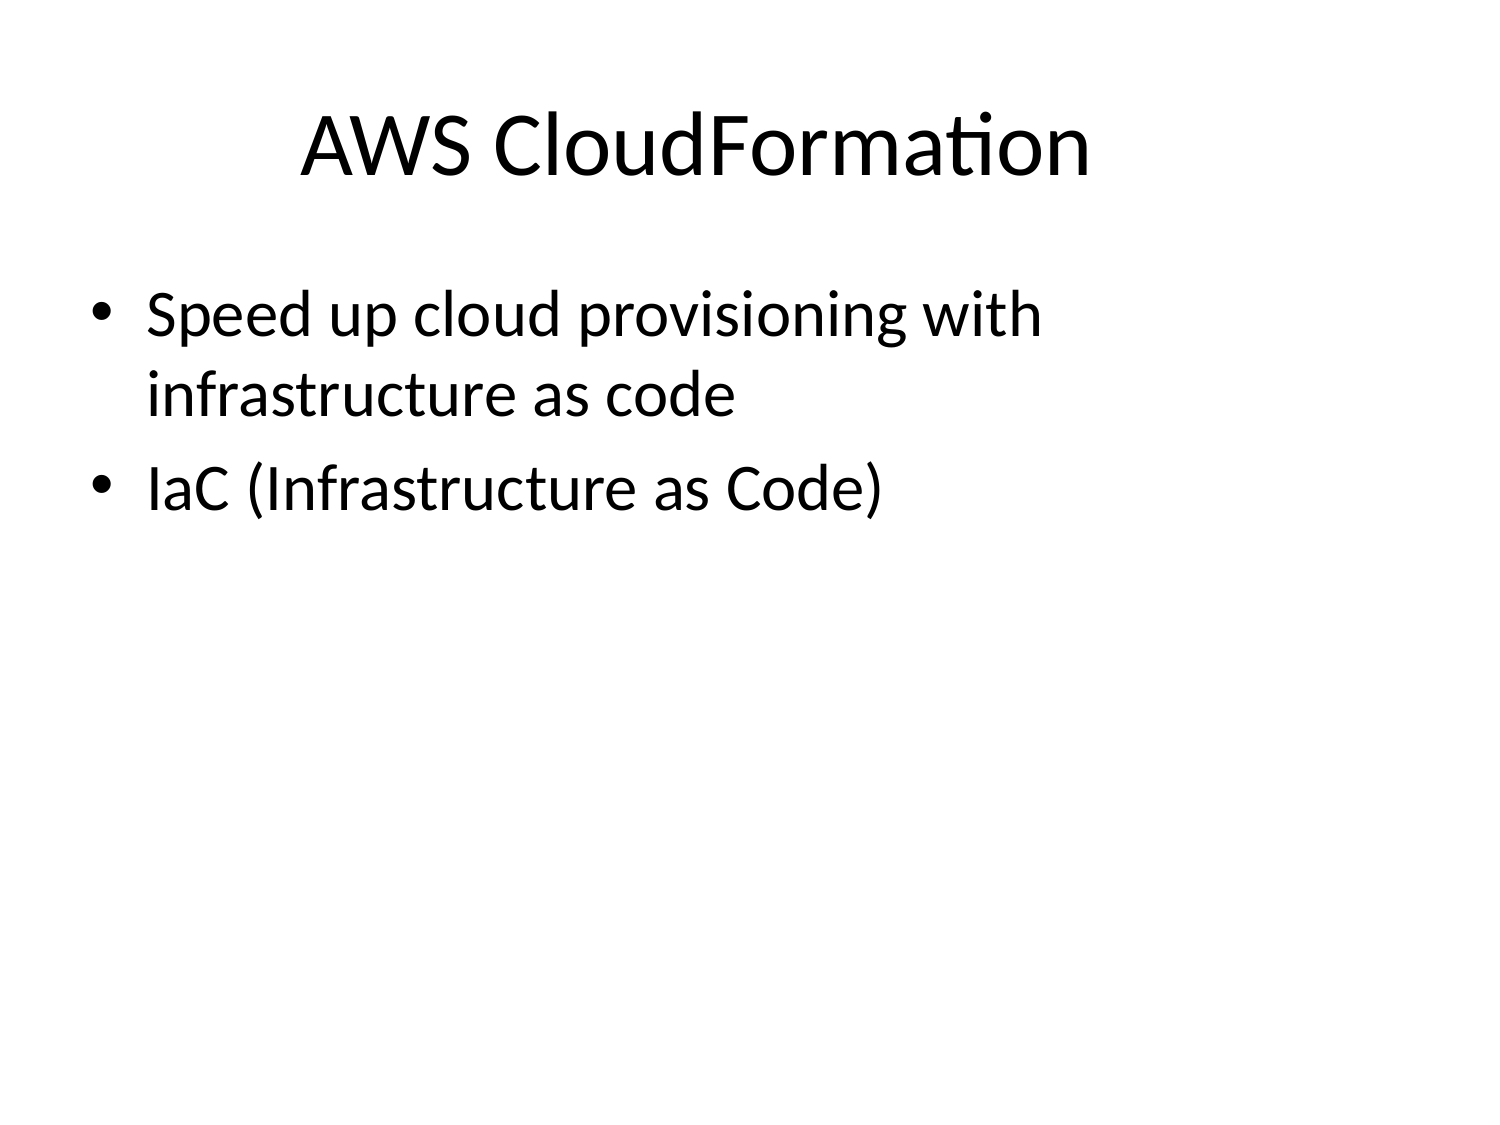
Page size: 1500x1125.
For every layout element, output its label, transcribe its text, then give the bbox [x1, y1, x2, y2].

list Speed up cloud provisioning with infrastructure as code IaC (Infrastructure as Code) [75, 262, 1425, 1005]
title AWS CloudFormation [75, 45, 1425, 233]
